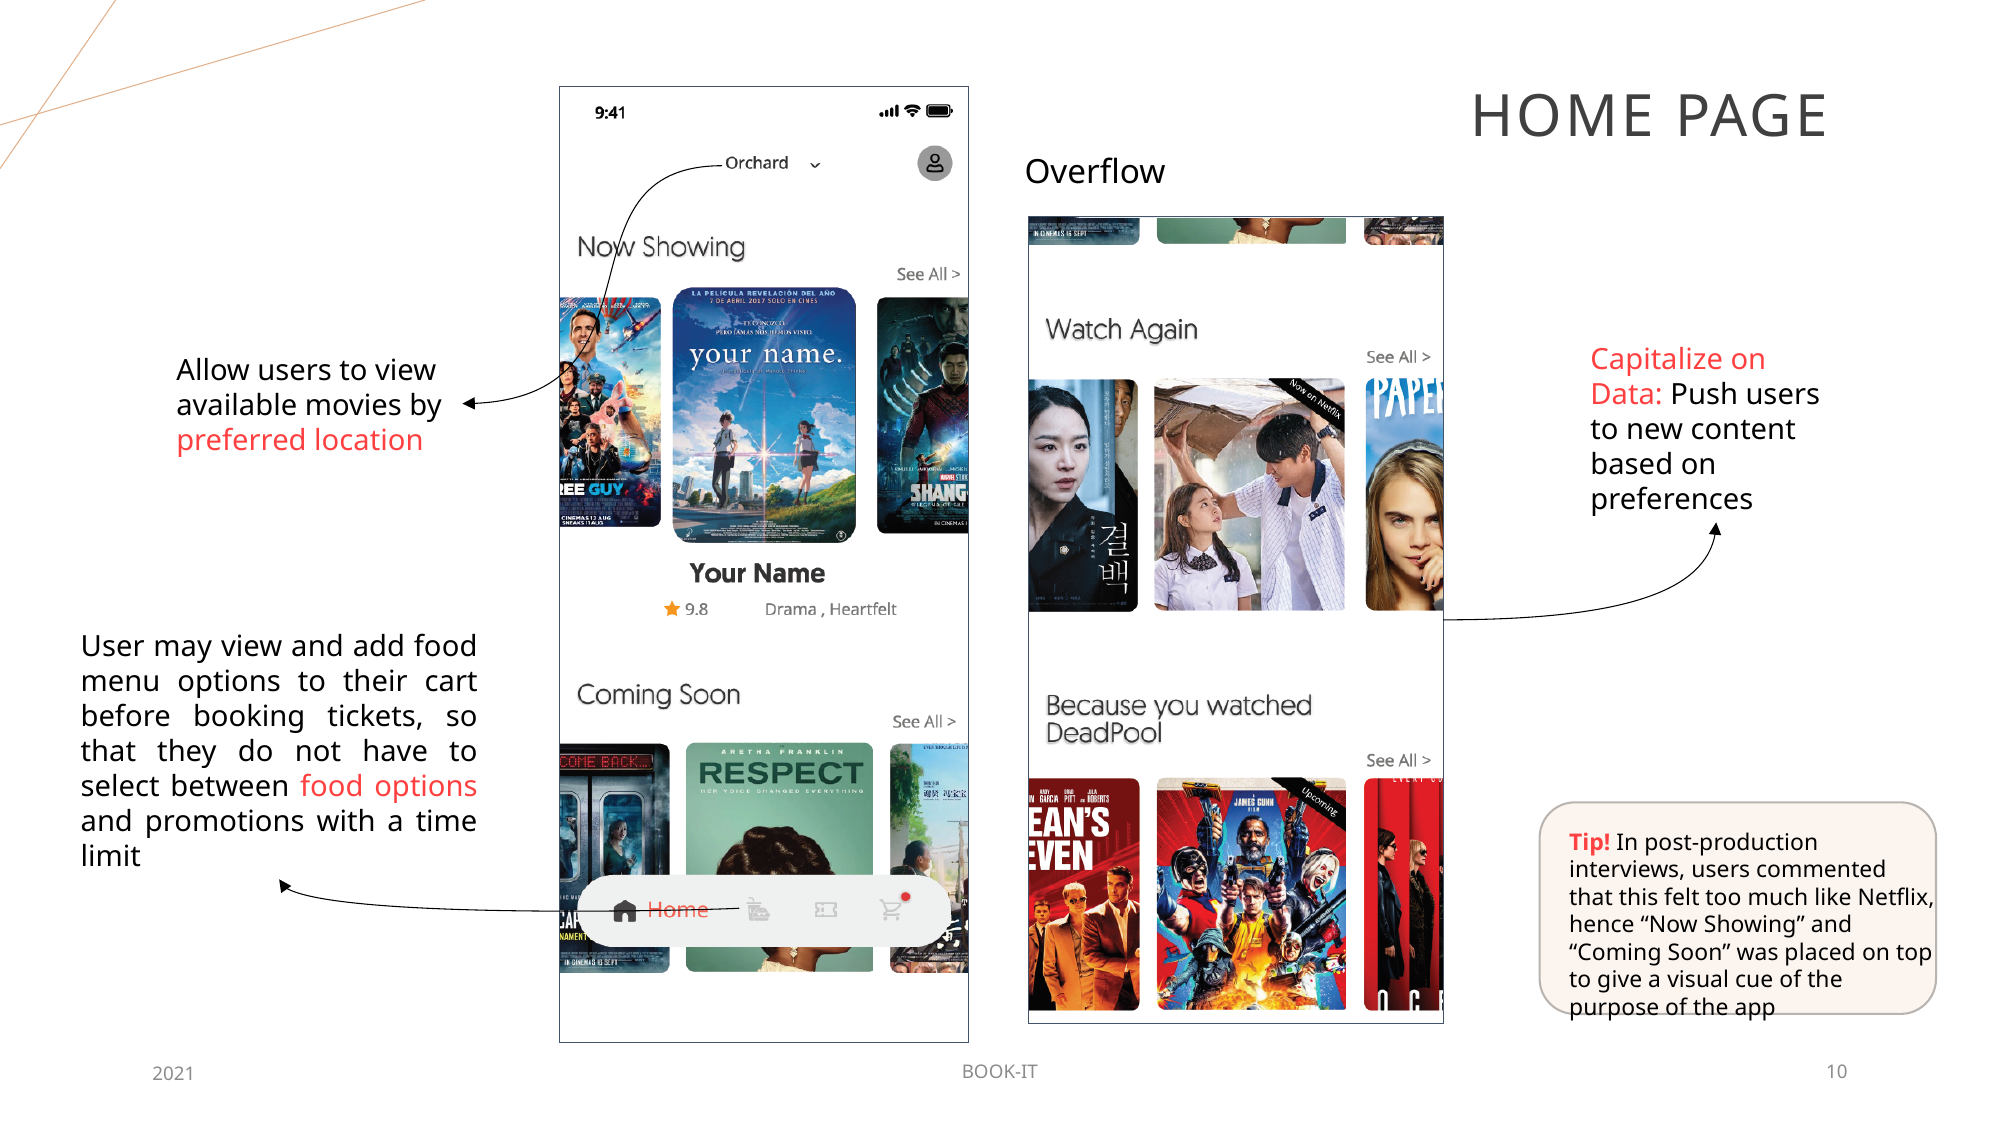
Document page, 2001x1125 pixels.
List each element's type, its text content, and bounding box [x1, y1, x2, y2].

text_box Overflow [1009, 142, 1329, 198]
picture [1028, 216, 1444, 1024]
text_box Allow users to view available movies by preferred location [161, 343, 463, 464]
text_box Tip! In post-production interviews, users commented that this felt too much like Netflix, hence “Now Showing” and “Coming Soon” was placed on top to give a visual cue of the purpose of the app [1554, 820, 1951, 1028]
text_box [1538, 801, 1933, 1009]
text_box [462, 165, 723, 405]
footer BOOK-IT [662, 1042, 1338, 1103]
picture [559, 86, 969, 1043]
text_box Capitalize on Data: Push users to new content based on preferences [1575, 332, 1857, 523]
title Home Page [786, 9, 2000, 227]
slide_number 10 [1412, 1042, 1863, 1103]
text_box User may view and add food menu options to their cart before booking tickets, so that they do not have to select between food options and promotions with a time limit [65, 619, 493, 880]
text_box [1442, 489, 1717, 620]
slide_number 2021 [137, 1042, 588, 1103]
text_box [279, 847, 740, 909]
